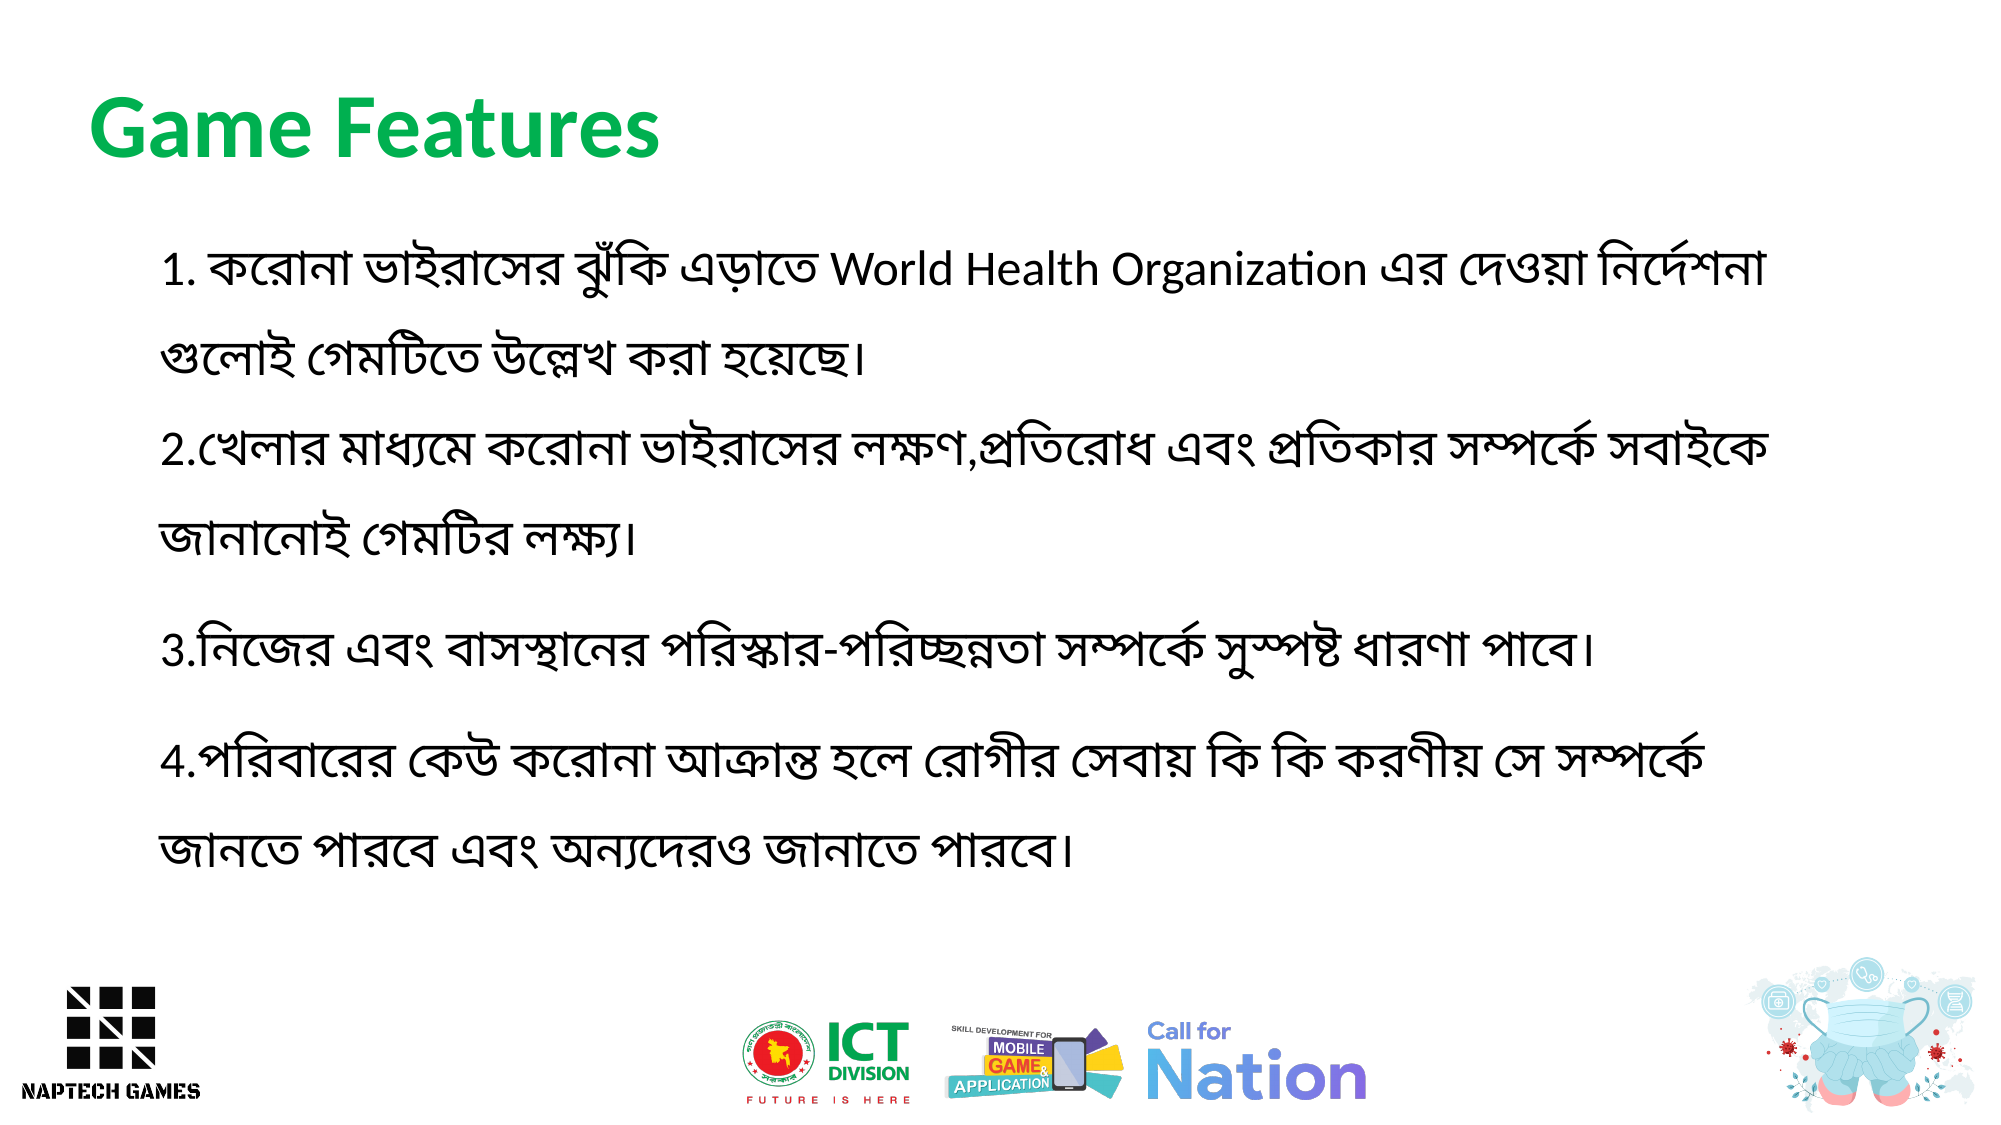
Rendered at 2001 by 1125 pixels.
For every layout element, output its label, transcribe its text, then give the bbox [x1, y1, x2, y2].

list 1. করোনা ভাইরাসের ঝুঁকি এড়াতে World Health Organization এর দেওয়া নির্দেশনা গুলোই গেমটিতে উল্লেখ করা হয়েছে। 2.খেলার মাধ্যমে করোনা ভাইরাসের লক্ষণ,প্রতিরোধ এবং প্রতিকার সম্পর্কে সবাইকে জানানোই গেমটির লক্ষ্য। 3.নিজের এবং বাসস্থানের পরিস্কার-পরিচ্ছন্নতা সম্পর্কে সুস্পষ্ট ধারণা পাবে। 4.পরিবারের কেউ করোনা আক্রান্ত হলে রোগীর সেবায় কি কি করণীয় সে সম্পর্কে জানতে পারবে এবং অন্যদেরও জানাতে পারবে। [107, 197, 1856, 928]
picture [1743, 956, 1977, 1114]
title Game Features [74, 18, 1800, 237]
picture [21, 984, 201, 1107]
picture [730, 1018, 1370, 1106]
